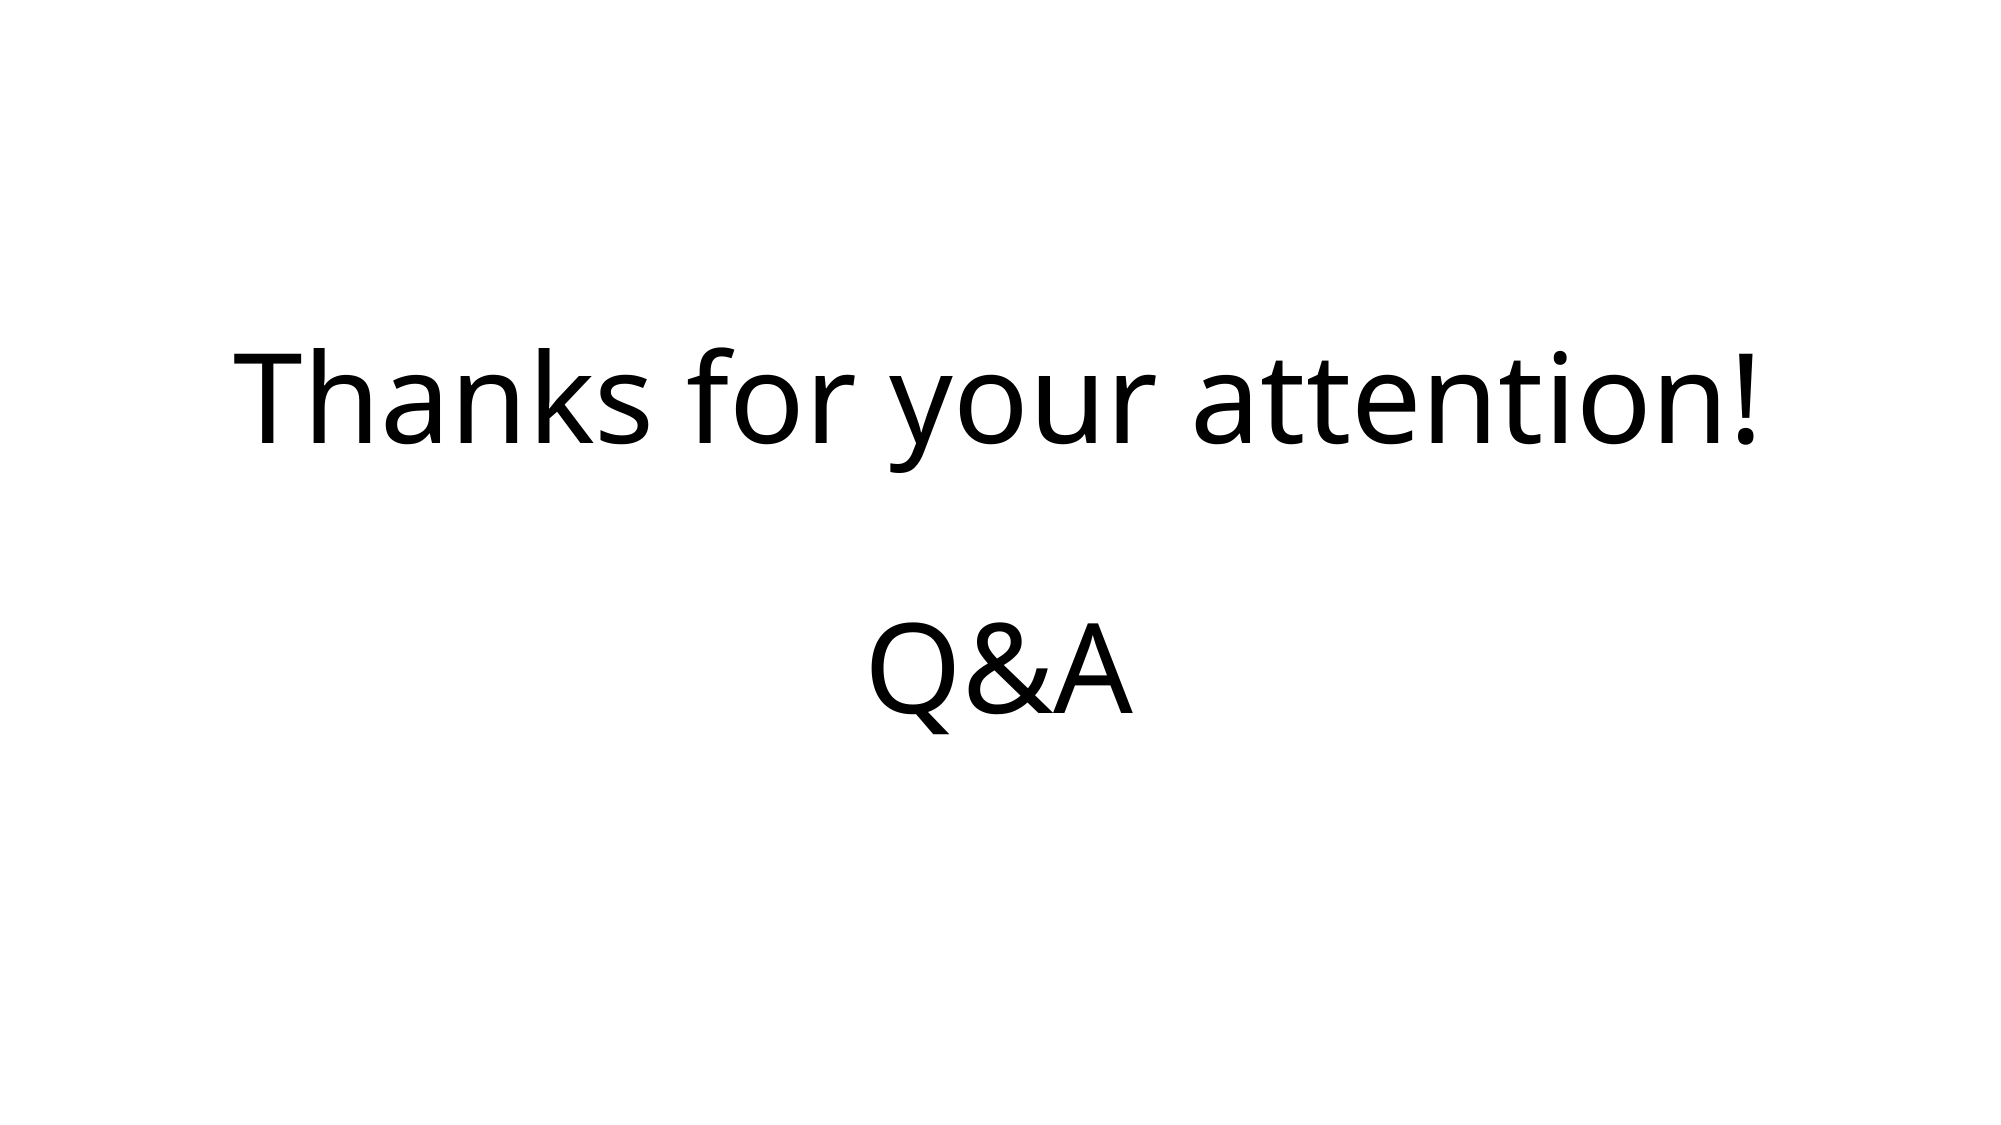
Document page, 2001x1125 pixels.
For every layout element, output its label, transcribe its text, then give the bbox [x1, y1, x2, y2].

title Thanks for your attention! Q&A [136, 280, 1862, 749]
